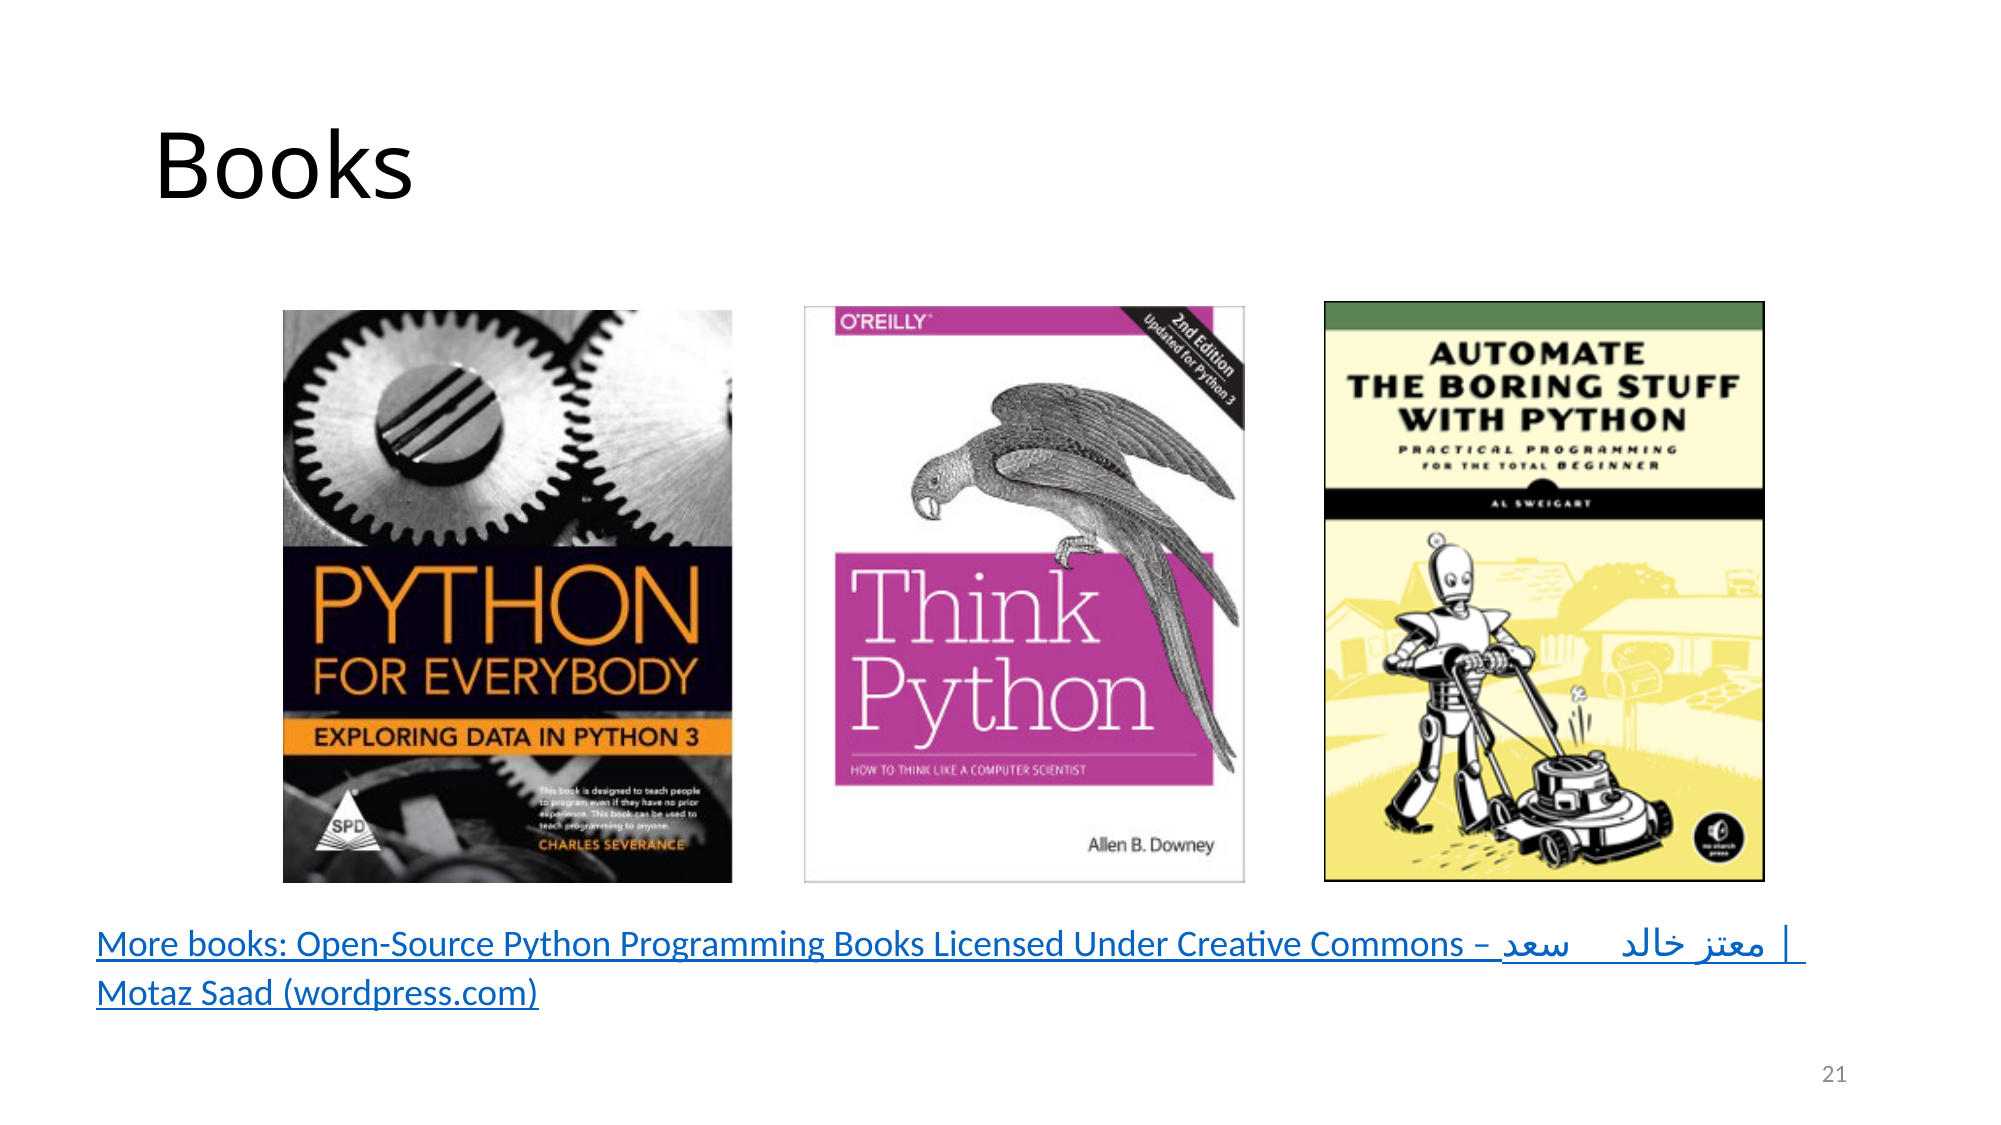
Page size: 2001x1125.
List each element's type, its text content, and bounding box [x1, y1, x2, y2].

picture [1324, 301, 1765, 882]
title Books [137, 59, 1863, 278]
picture [283, 310, 734, 883]
slide_number 21 [1412, 1042, 1863, 1103]
picture [804, 306, 1245, 883]
text_box More books: Open-Source Python Programming Books Licensed Under Creative Commons – معتز خالد سعد | Motaz Saad (wordpress.com) [81, 911, 1955, 1021]
